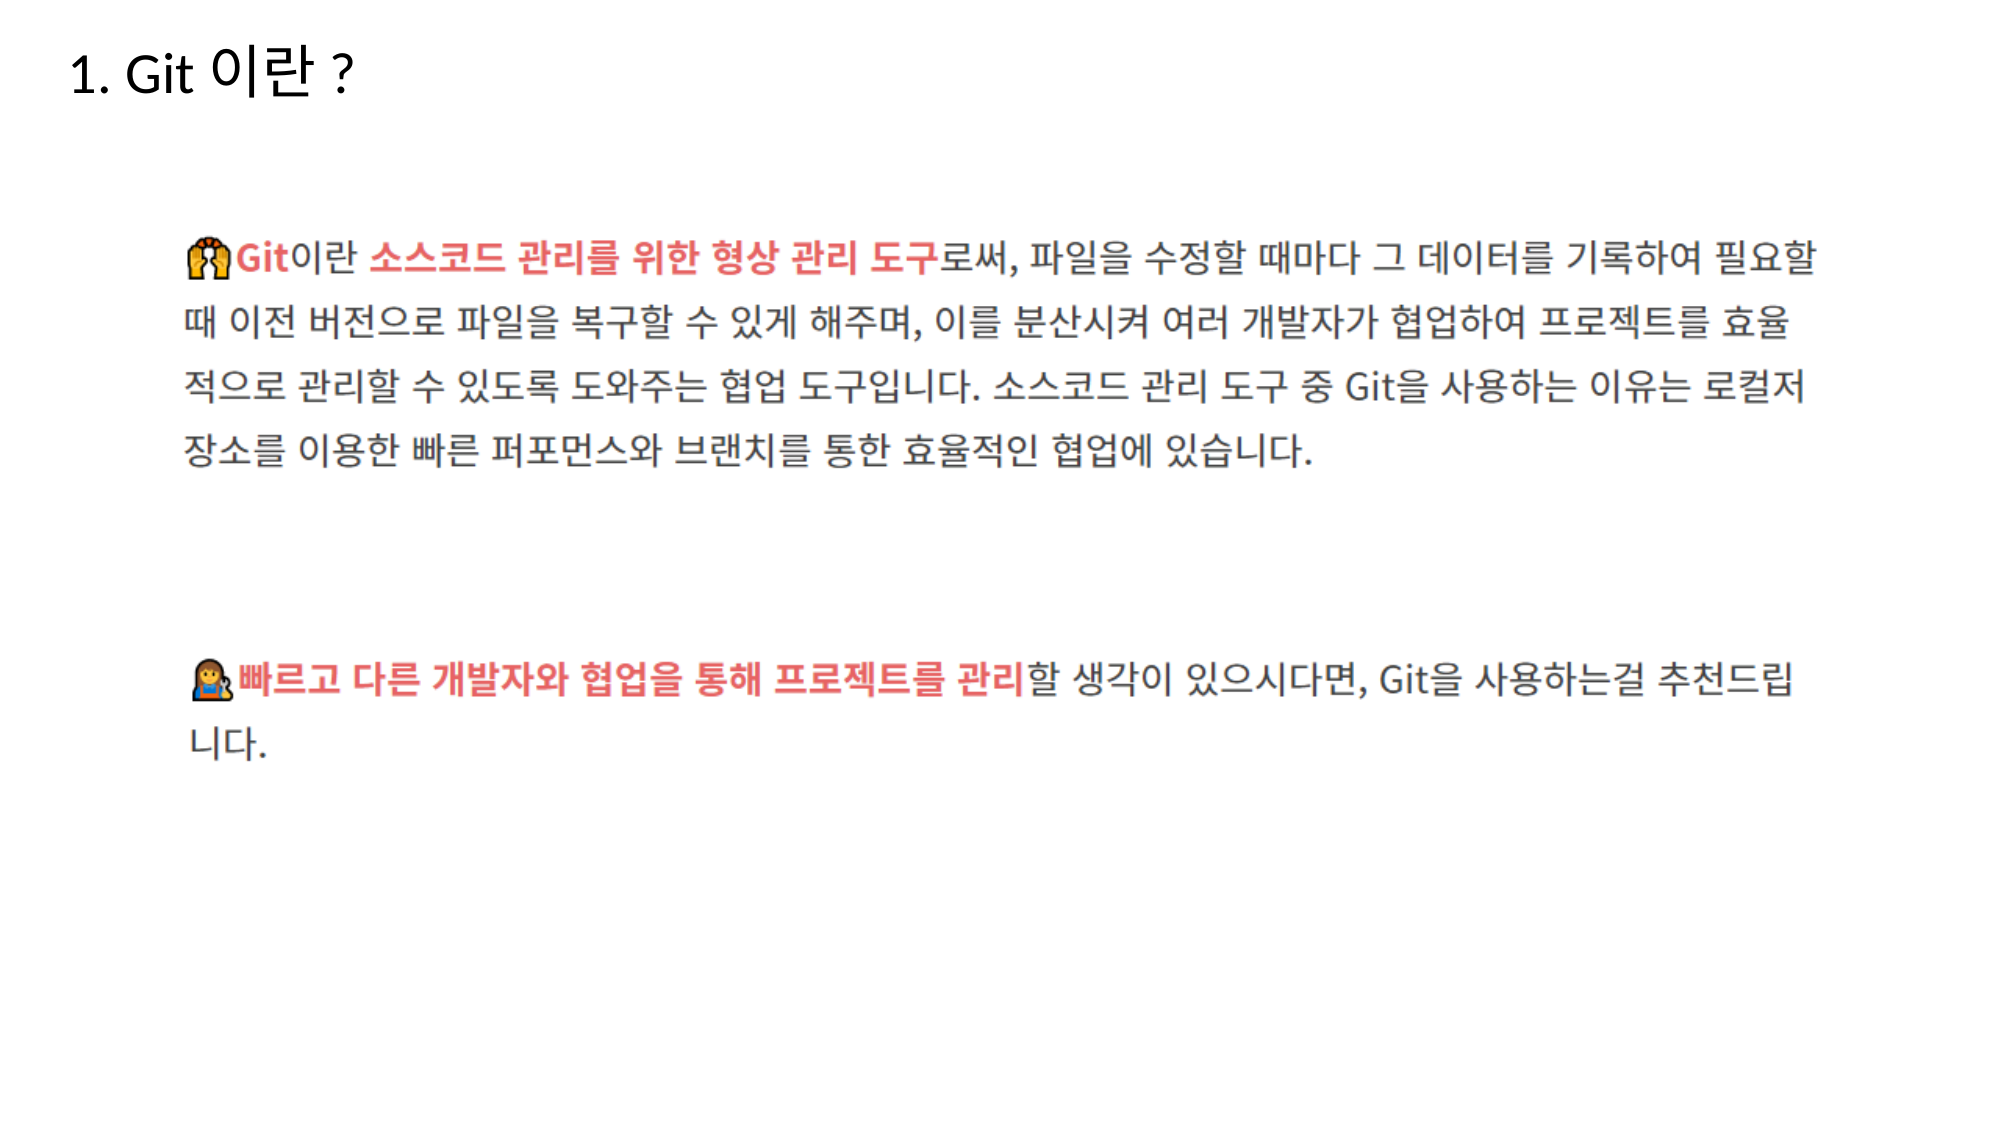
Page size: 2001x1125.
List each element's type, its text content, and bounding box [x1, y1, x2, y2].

text_box 1. Git이란? [53, 28, 1288, 113]
picture [155, 214, 1845, 498]
picture [174, 637, 1826, 788]
